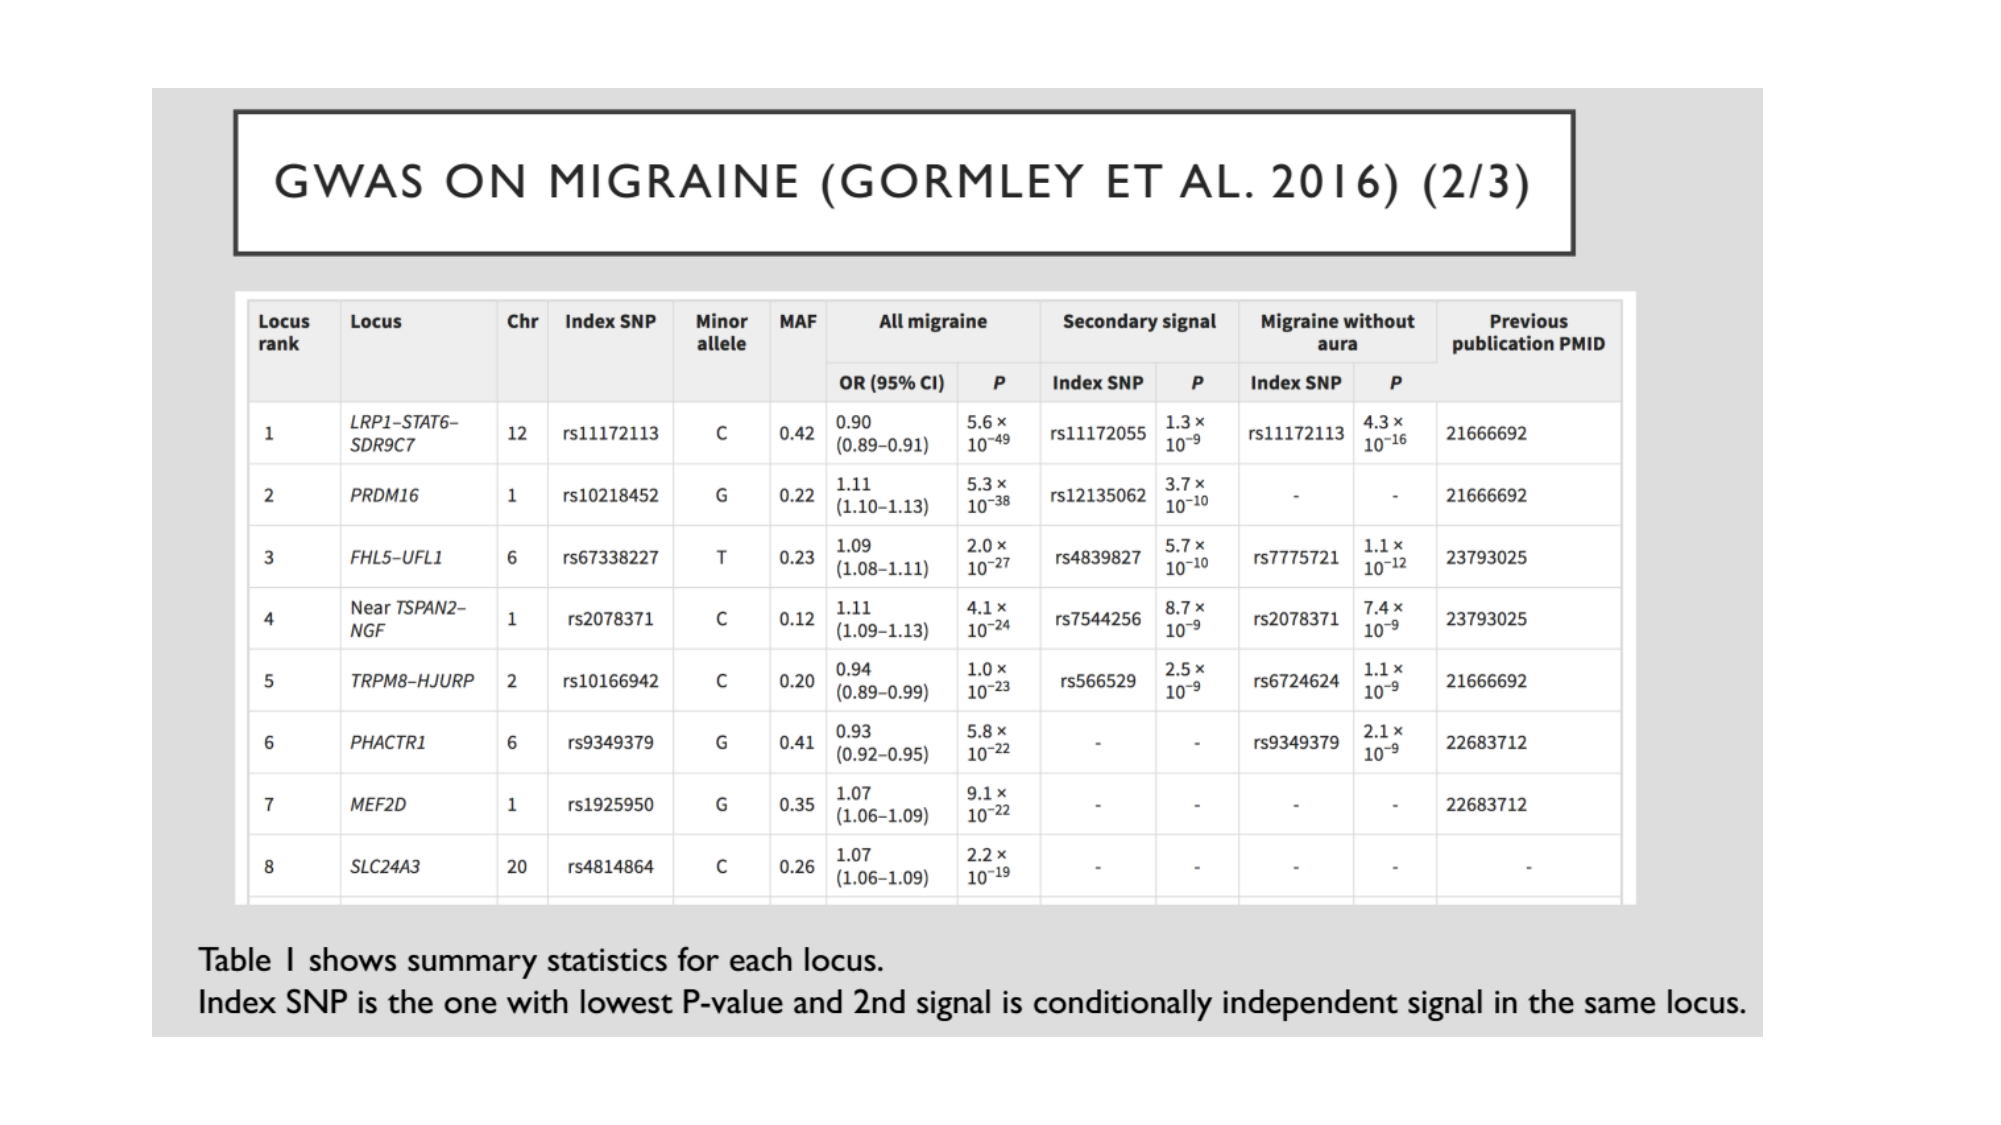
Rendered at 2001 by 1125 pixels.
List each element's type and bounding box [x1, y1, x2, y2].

picture [152, 88, 1763, 1037]
